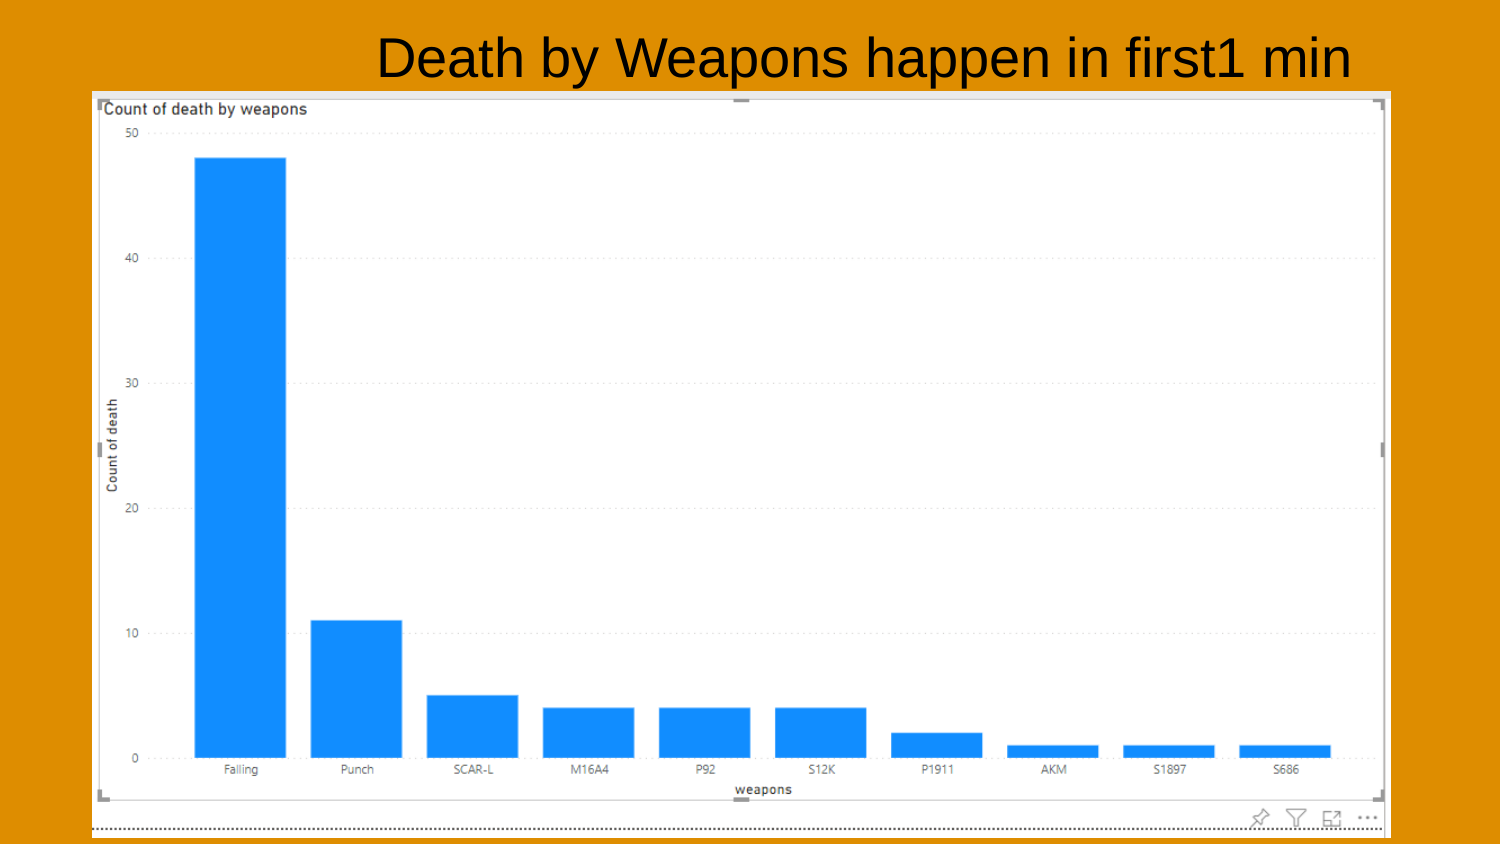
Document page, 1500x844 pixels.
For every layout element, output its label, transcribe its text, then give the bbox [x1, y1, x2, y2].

picture [92, 91, 1391, 838]
title Death by Weapons happen in first1 min [13, 6, 1411, 122]
